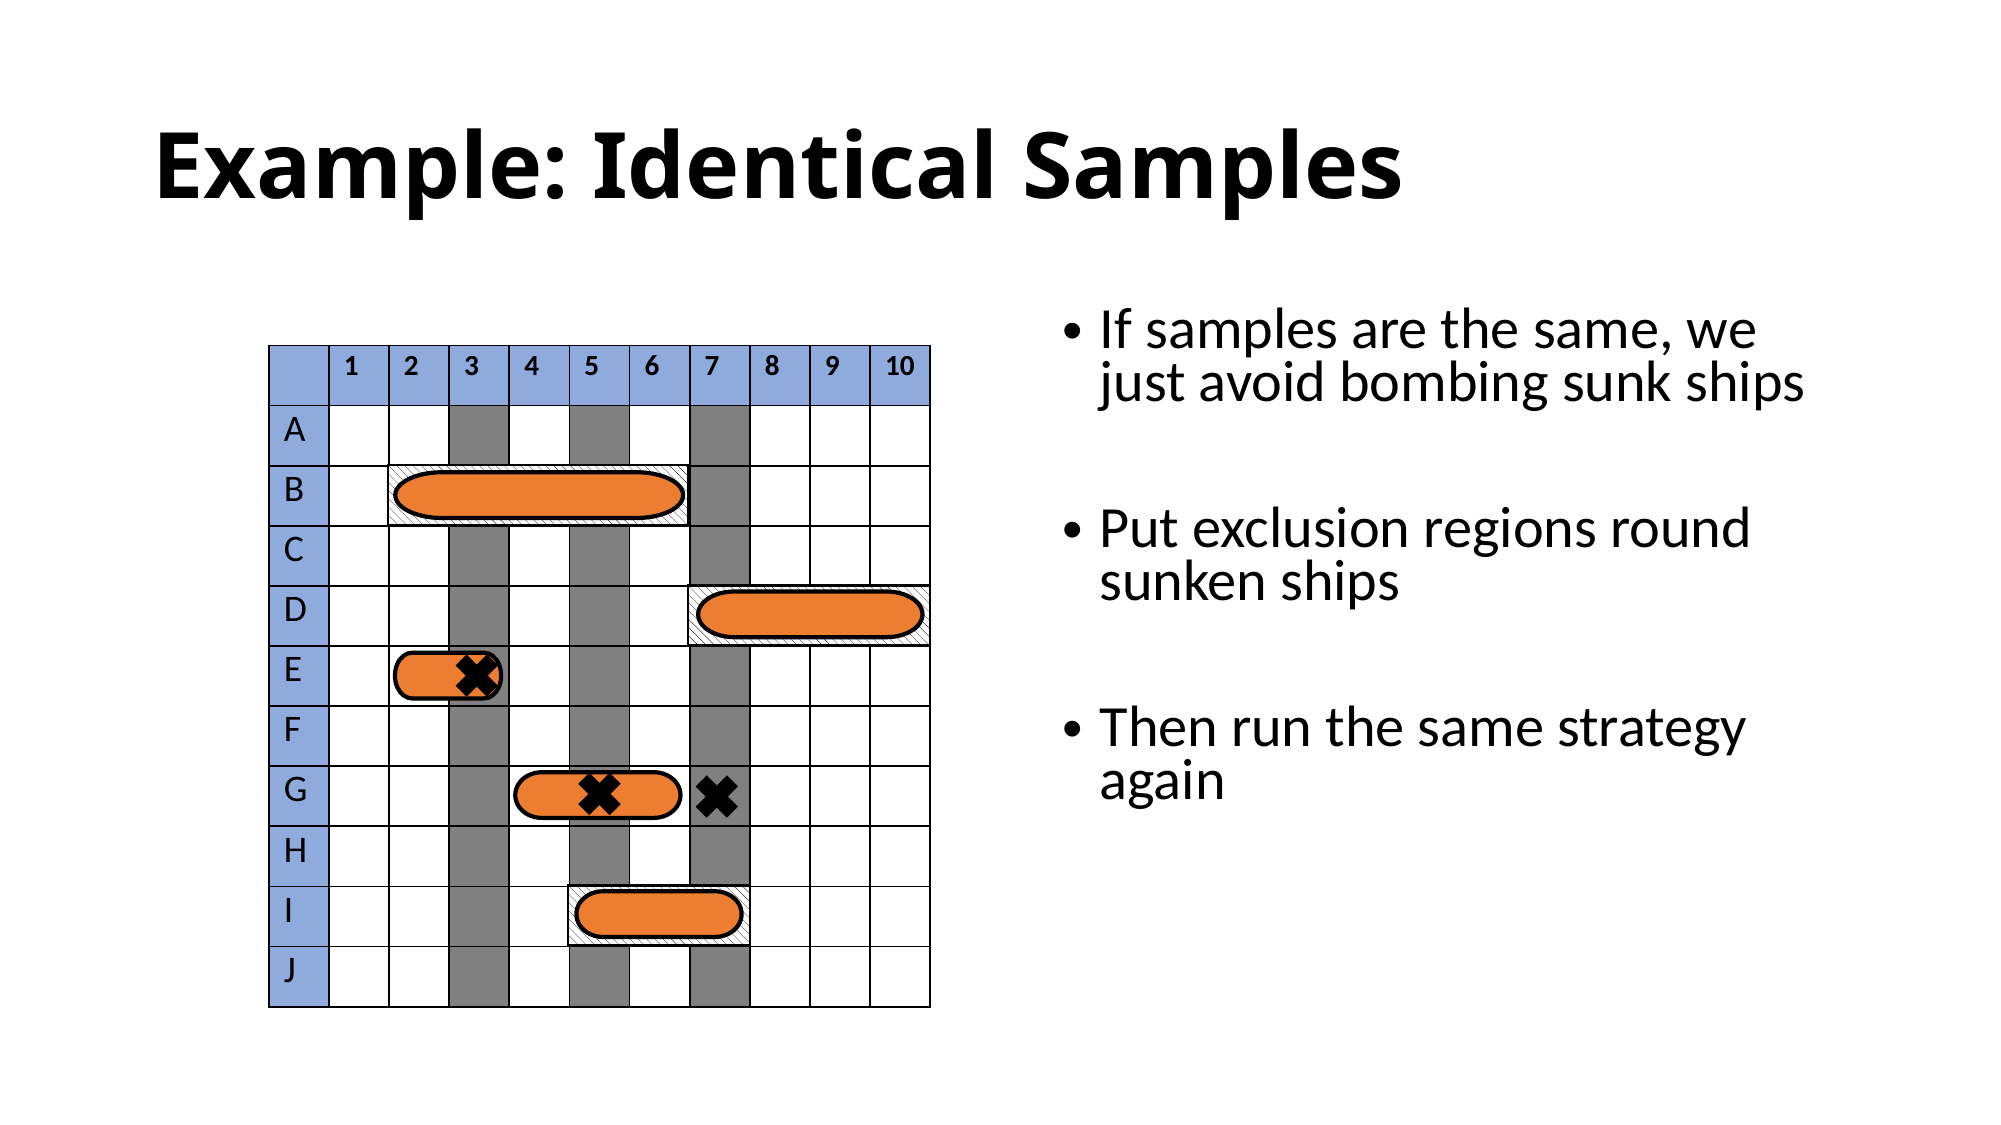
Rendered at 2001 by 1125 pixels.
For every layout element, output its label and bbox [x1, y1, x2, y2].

table_cell [691, 947, 749, 1006]
table_cell [270, 406, 328, 465]
table_cell [751, 947, 809, 1006]
table_cell [871, 647, 929, 705]
table_cell [330, 647, 388, 705]
table_cell [510, 527, 569, 585]
table_cell [871, 406, 929, 465]
table_cell [871, 467, 929, 525]
table_cell [691, 647, 749, 705]
table_cell [811, 707, 869, 765]
table_cell [751, 827, 809, 886]
table_cell [330, 406, 388, 465]
table_header [330, 346, 388, 405]
table_cell [751, 406, 809, 465]
table_cell [570, 647, 629, 705]
table_header [811, 346, 869, 405]
table_cell [691, 827, 749, 884]
table_cell [570, 587, 629, 645]
table_cell [510, 827, 569, 886]
table_header [570, 346, 629, 405]
table_cell [751, 707, 809, 765]
table_cell [330, 767, 388, 825]
table_cell [811, 467, 869, 525]
table_cell [871, 767, 929, 825]
table_cell [390, 827, 448, 886]
table_cell [570, 707, 629, 765]
table_cell [630, 647, 689, 705]
table_cell [330, 887, 388, 946]
text_box [687, 584, 931, 646]
table_header [510, 346, 569, 405]
table_cell [570, 527, 629, 585]
table_cell [270, 767, 328, 825]
table_cell [811, 647, 869, 705]
table_cell [570, 819, 629, 825]
table_cell [390, 647, 448, 705]
table_cell [270, 887, 328, 946]
table_cell [390, 947, 448, 1006]
table_cell [390, 587, 448, 645]
title [137, 59, 1863, 278]
table_cell [450, 767, 508, 825]
table_cell [510, 767, 569, 825]
table_header [390, 346, 448, 405]
table_cell [330, 947, 388, 1006]
text_box [695, 775, 738, 818]
table_cell [270, 467, 328, 525]
table_cell [270, 527, 328, 585]
table_cell [510, 947, 569, 1006]
table_cell [811, 527, 869, 584]
table_cell [691, 406, 749, 465]
table_cell [630, 527, 689, 585]
table_cell [811, 406, 869, 465]
text_box [387, 464, 689, 526]
table_cell [570, 947, 629, 1006]
table_header [751, 346, 809, 405]
table_cell [630, 767, 689, 825]
table_cell [510, 587, 569, 645]
table_cell [570, 767, 629, 771]
table_cell [390, 527, 448, 585]
table_cell [871, 707, 929, 765]
text_box [567, 884, 751, 946]
table_cell [751, 767, 809, 825]
table_cell [570, 406, 629, 464]
table_cell [811, 887, 869, 946]
table_cell [450, 647, 508, 705]
table_cell [390, 707, 448, 765]
table_cell [510, 707, 569, 765]
table_cell [390, 887, 448, 946]
table_cell [450, 887, 508, 946]
table_cell [330, 707, 388, 765]
table_cell [871, 887, 929, 946]
table_header [630, 346, 689, 405]
table_cell [630, 947, 689, 1006]
table_cell [751, 467, 809, 525]
table_cell [450, 827, 508, 886]
table_cell [751, 527, 809, 584]
table_cell [450, 406, 508, 464]
table_cell [270, 707, 328, 765]
table_cell [871, 527, 929, 584]
table_header [450, 346, 508, 405]
table_cell [510, 406, 569, 464]
table_cell [811, 947, 869, 1006]
table_header [270, 346, 328, 405]
table_cell [270, 647, 328, 705]
table_cell [811, 827, 869, 886]
list [1046, 299, 1863, 1014]
table_header [871, 346, 929, 405]
table_cell [751, 647, 809, 705]
table_cell [630, 827, 689, 884]
table_cell [450, 527, 508, 585]
table_cell [270, 587, 328, 645]
table_cell [390, 767, 448, 825]
table_cell [510, 887, 567, 946]
table_cell [270, 827, 328, 886]
table_cell [450, 587, 508, 645]
table_cell [330, 527, 388, 585]
table_cell [630, 406, 689, 464]
table_cell [390, 406, 448, 464]
table_cell [691, 707, 749, 765]
table_cell [330, 587, 388, 645]
table_cell [630, 587, 687, 645]
table_cell [871, 947, 929, 1006]
table_cell [450, 947, 508, 1006]
table_cell [691, 767, 749, 825]
table_cell [330, 467, 387, 525]
table_cell [510, 647, 569, 705]
table_cell [330, 827, 388, 886]
table_cell [691, 527, 749, 584]
table_cell [871, 827, 929, 886]
text_box [393, 651, 503, 700]
table_cell [630, 707, 689, 765]
table_cell [450, 707, 508, 765]
table_cell [570, 827, 629, 884]
table_cell [691, 467, 749, 525]
table_cell [270, 947, 328, 1006]
table_cell [751, 887, 809, 946]
table_cell [811, 767, 869, 825]
text_box [514, 771, 682, 819]
table_header [691, 346, 749, 405]
